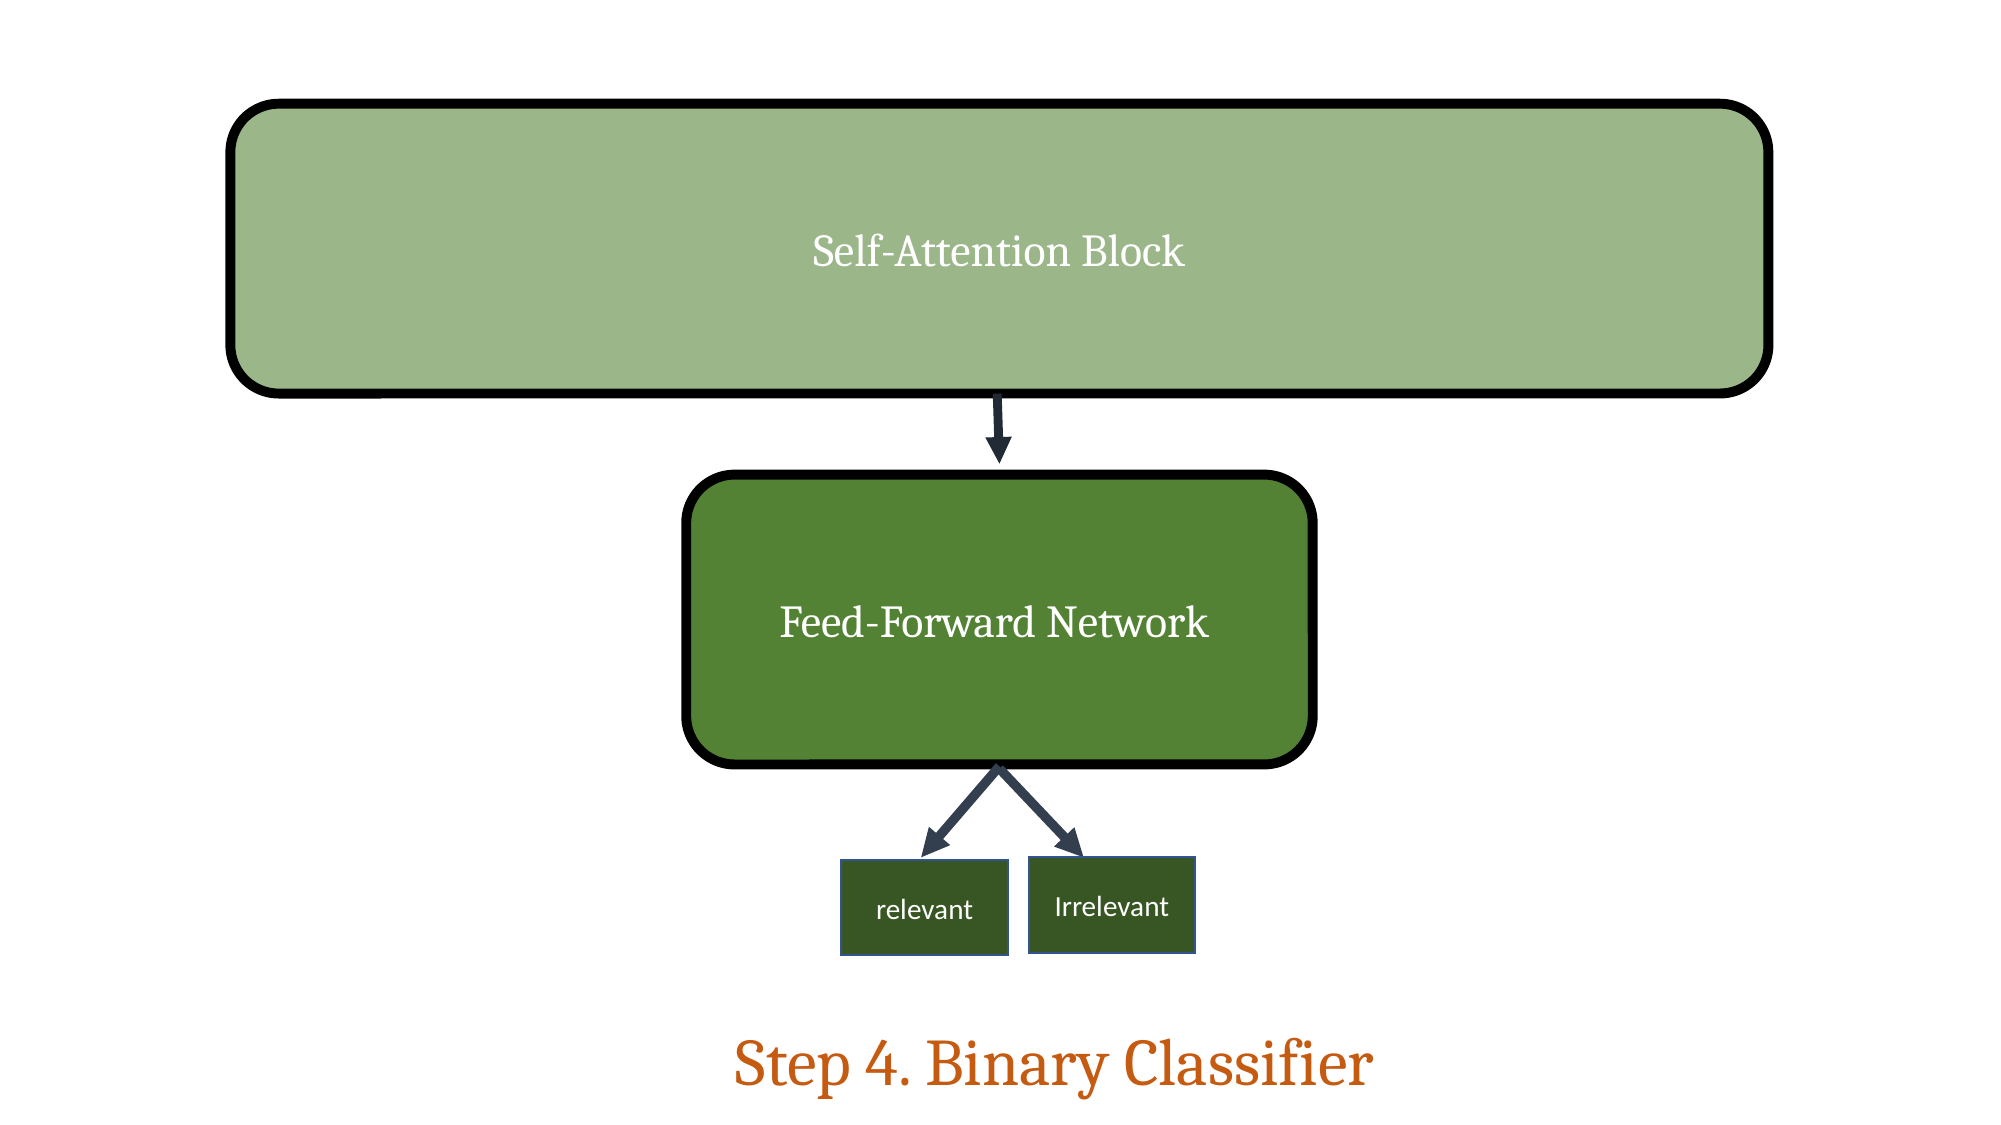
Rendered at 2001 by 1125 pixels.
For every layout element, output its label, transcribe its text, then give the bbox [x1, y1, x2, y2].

text_box relevant [840, 859, 1009, 956]
text_box Irrelevant [1028, 856, 1196, 954]
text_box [999, 768, 1084, 858]
title Step 4. Binary Classifier [508, 955, 1603, 1125]
text_box Feed-Forward Network [685, 473, 1314, 766]
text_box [921, 766, 1000, 858]
text_box Self-Attention Block [229, 102, 1770, 395]
